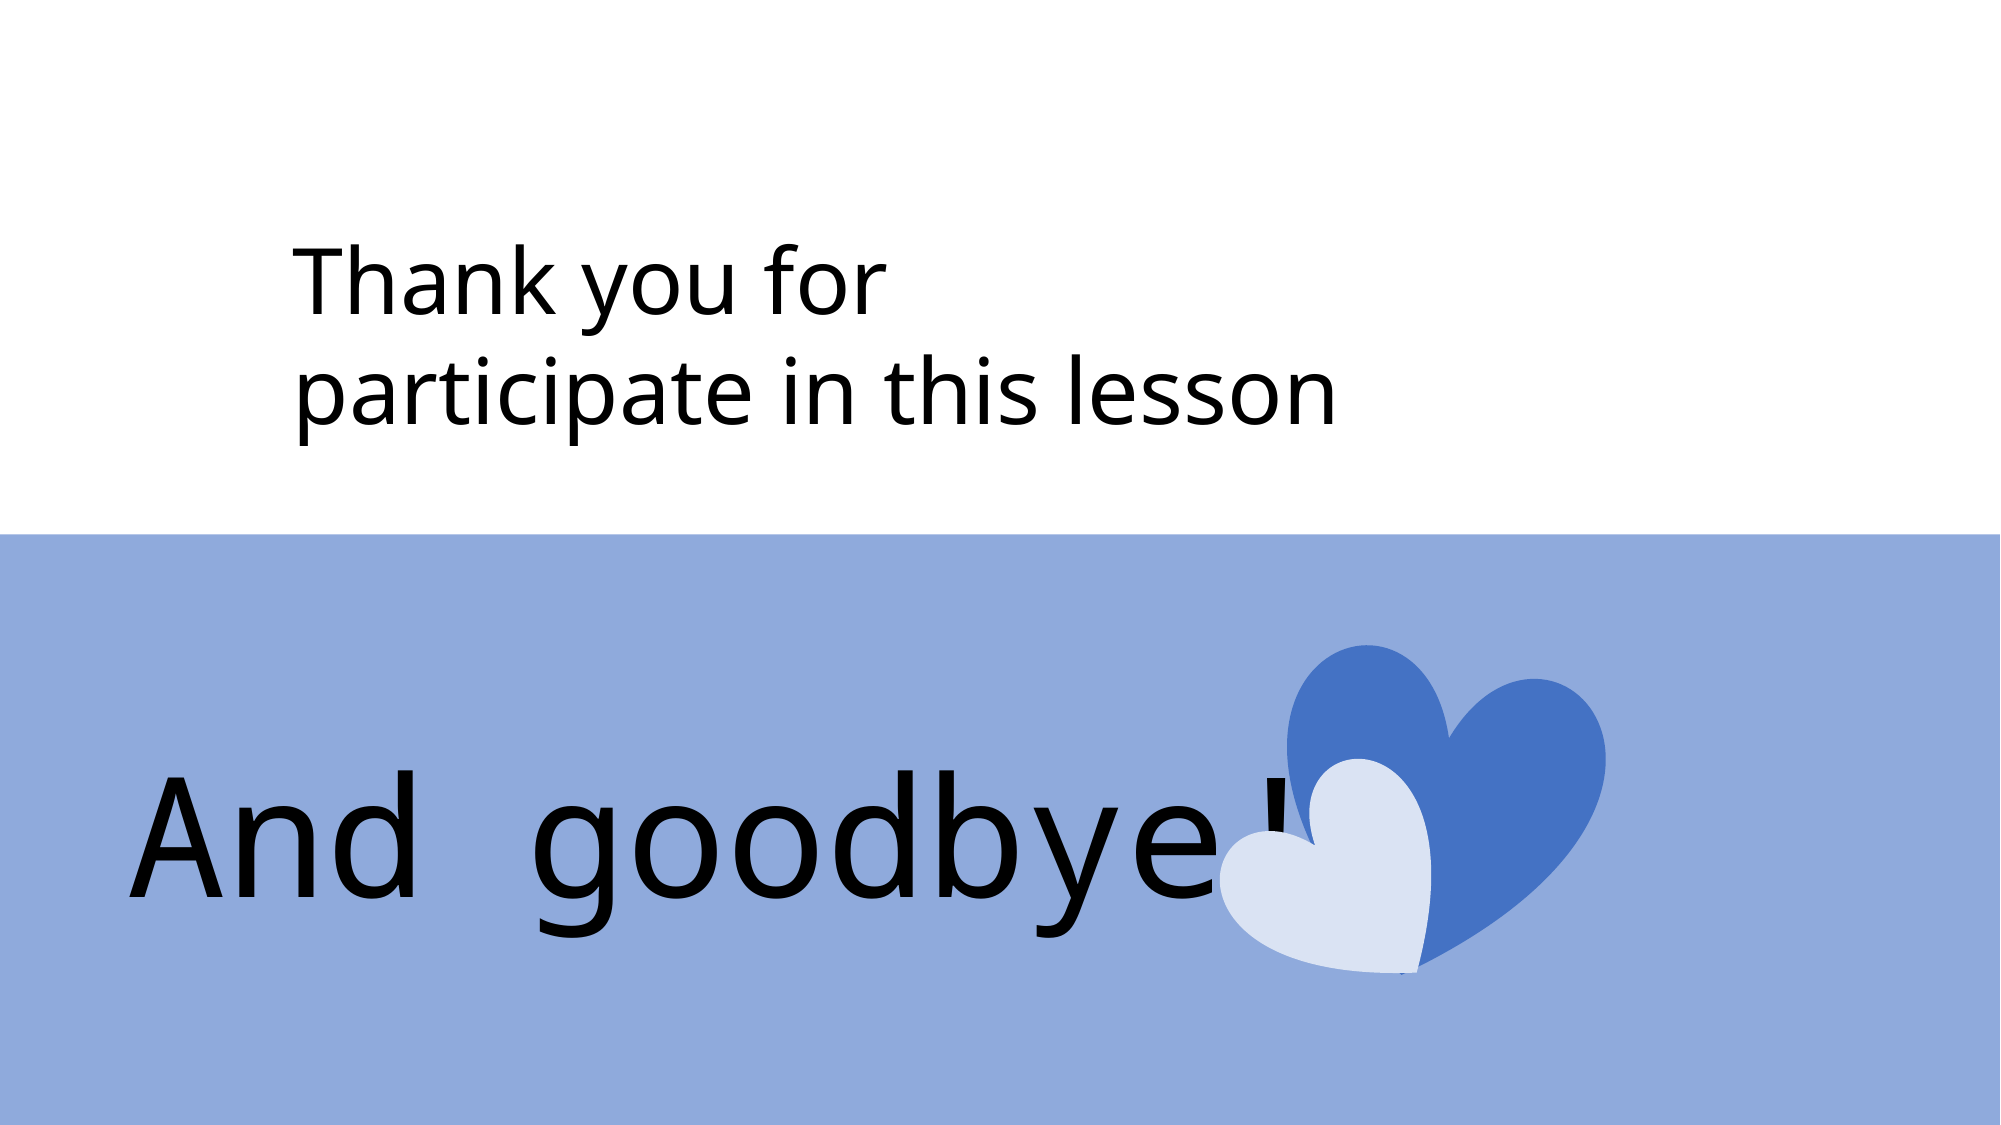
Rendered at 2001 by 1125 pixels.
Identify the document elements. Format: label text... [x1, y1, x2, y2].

text_box Thank you for participate in this lesson [278, 215, 1357, 451]
text_box [1285, 644, 1607, 968]
text_box And goodbye! [111, 723, 1307, 938]
text_box [0, 533, 2000, 1125]
text_box [1218, 757, 1433, 975]
